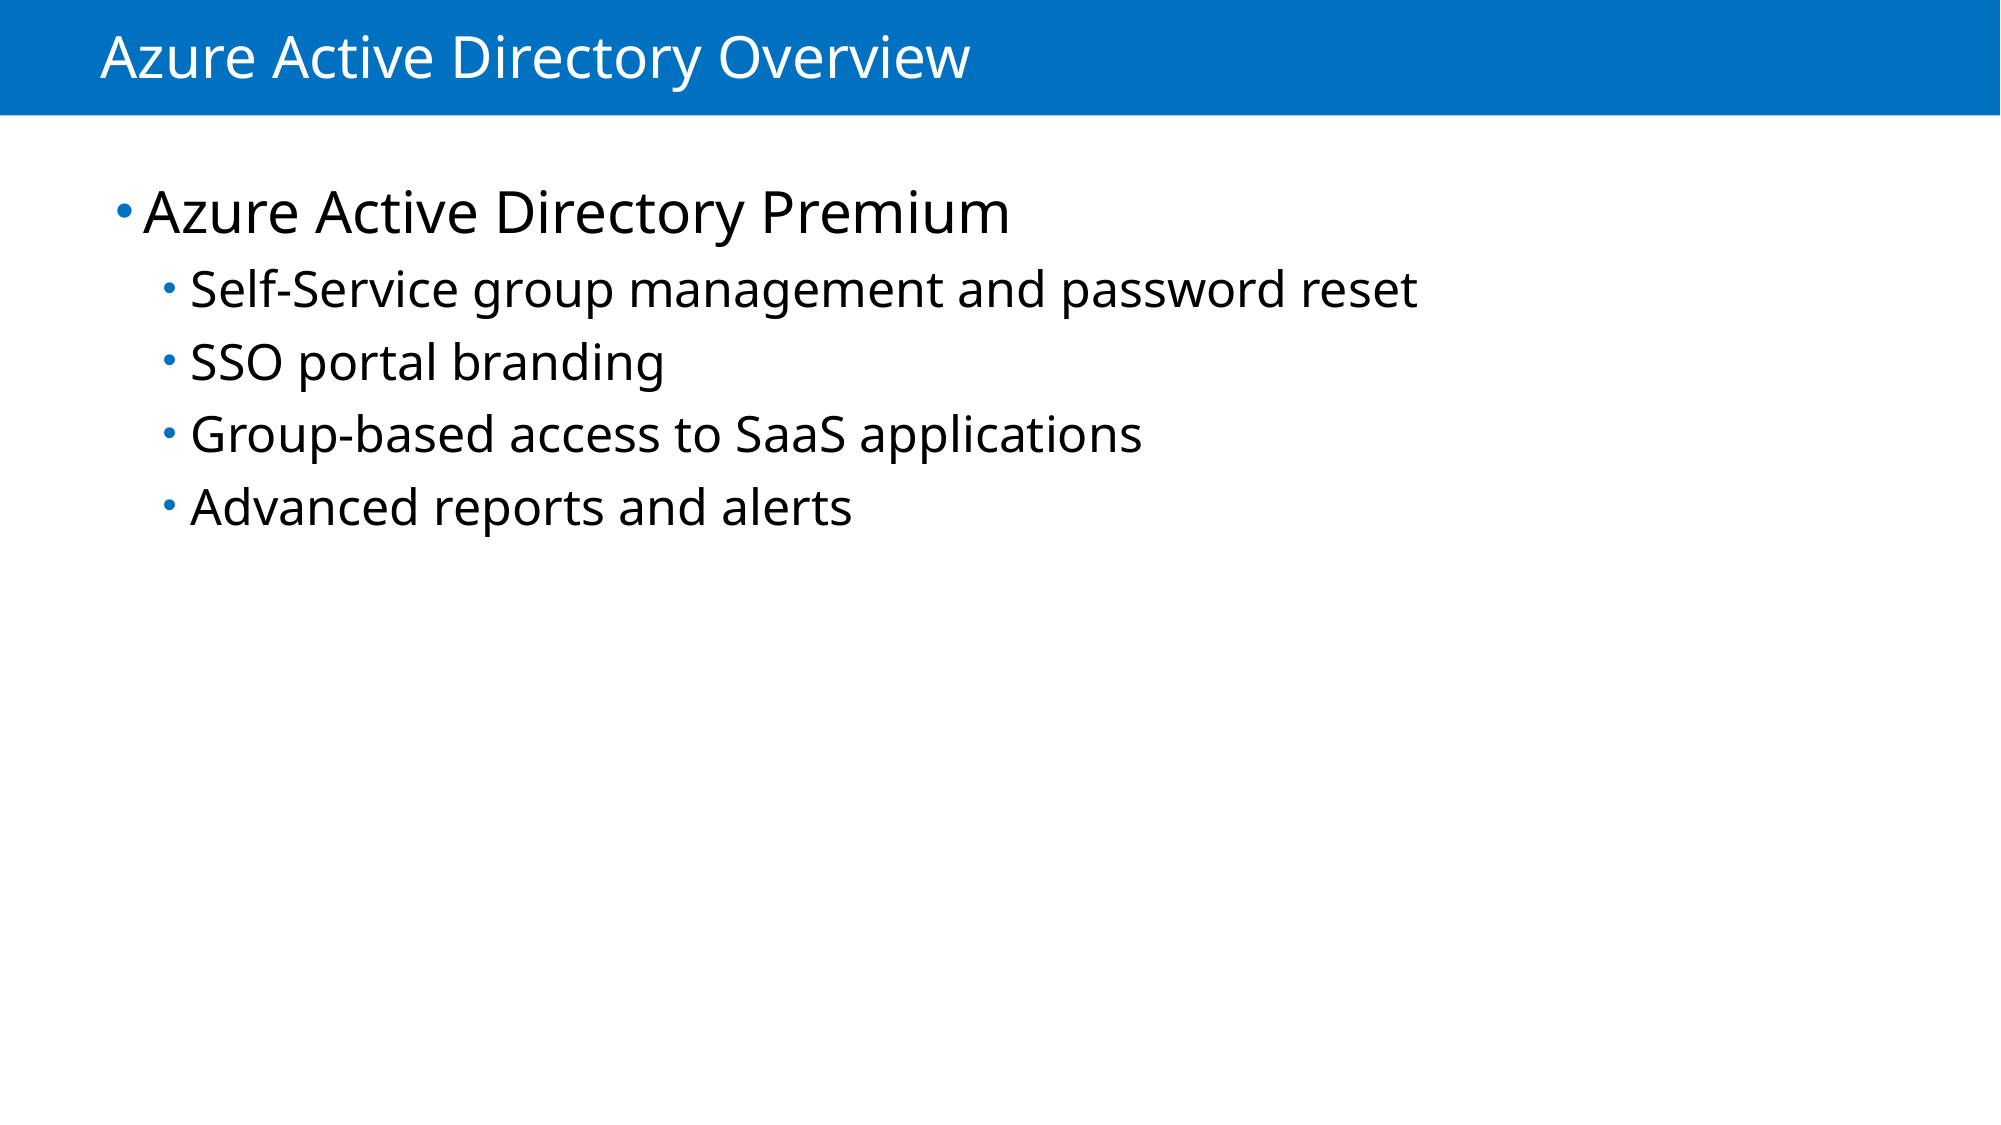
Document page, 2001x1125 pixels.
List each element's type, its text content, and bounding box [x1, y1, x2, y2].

title Azure Active Directory Overview [100, 0, 1802, 122]
text_box Azure Active Directory Premium Self-Service group management and password reset SSO portal branding Group-based access to SaaS applications Advanced reports and alerts [100, 167, 1658, 1012]
